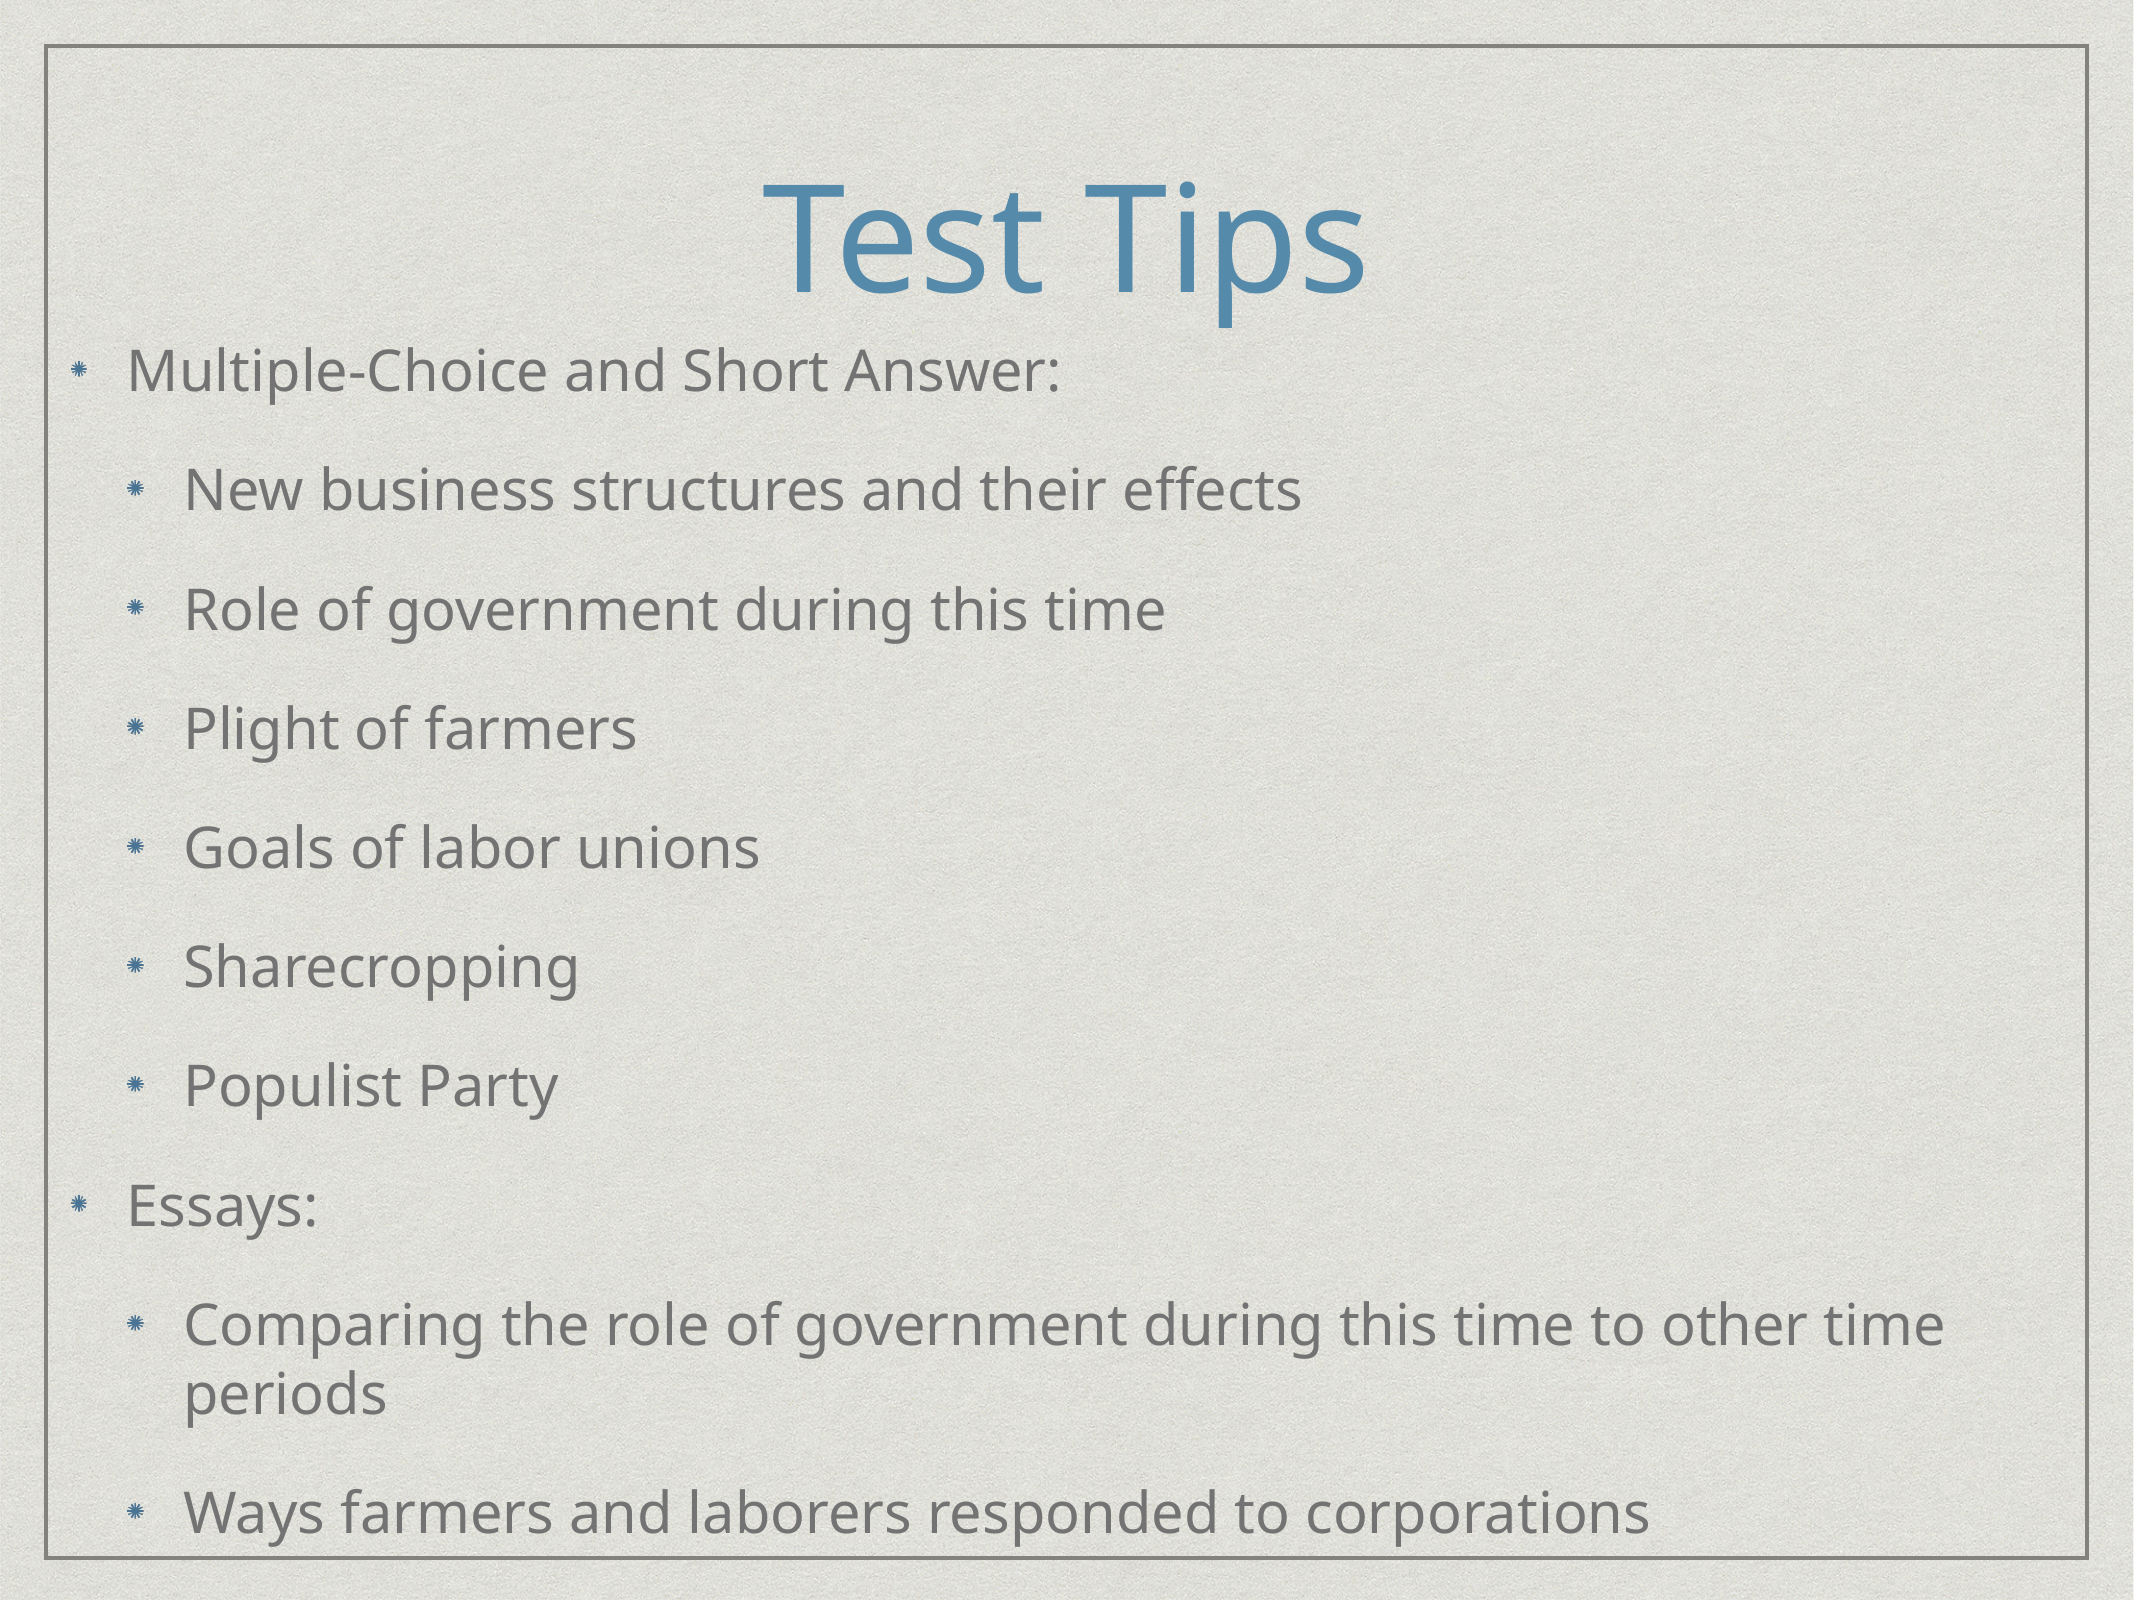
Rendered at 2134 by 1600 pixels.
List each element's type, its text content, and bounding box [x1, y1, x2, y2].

picture [0, 0, 2134, 1600]
list Multiple-Choice and Short Answer: New business structures and their effects Role of government during this time Plight of farmers Goals of labor unions Sharecropping Populist Party Essays: Comparing the role of government during this time to other time periods Ways farmers and laborers responded to corporations [61, 332, 2082, 1547]
title Test Tips [170, 43, 1963, 332]
